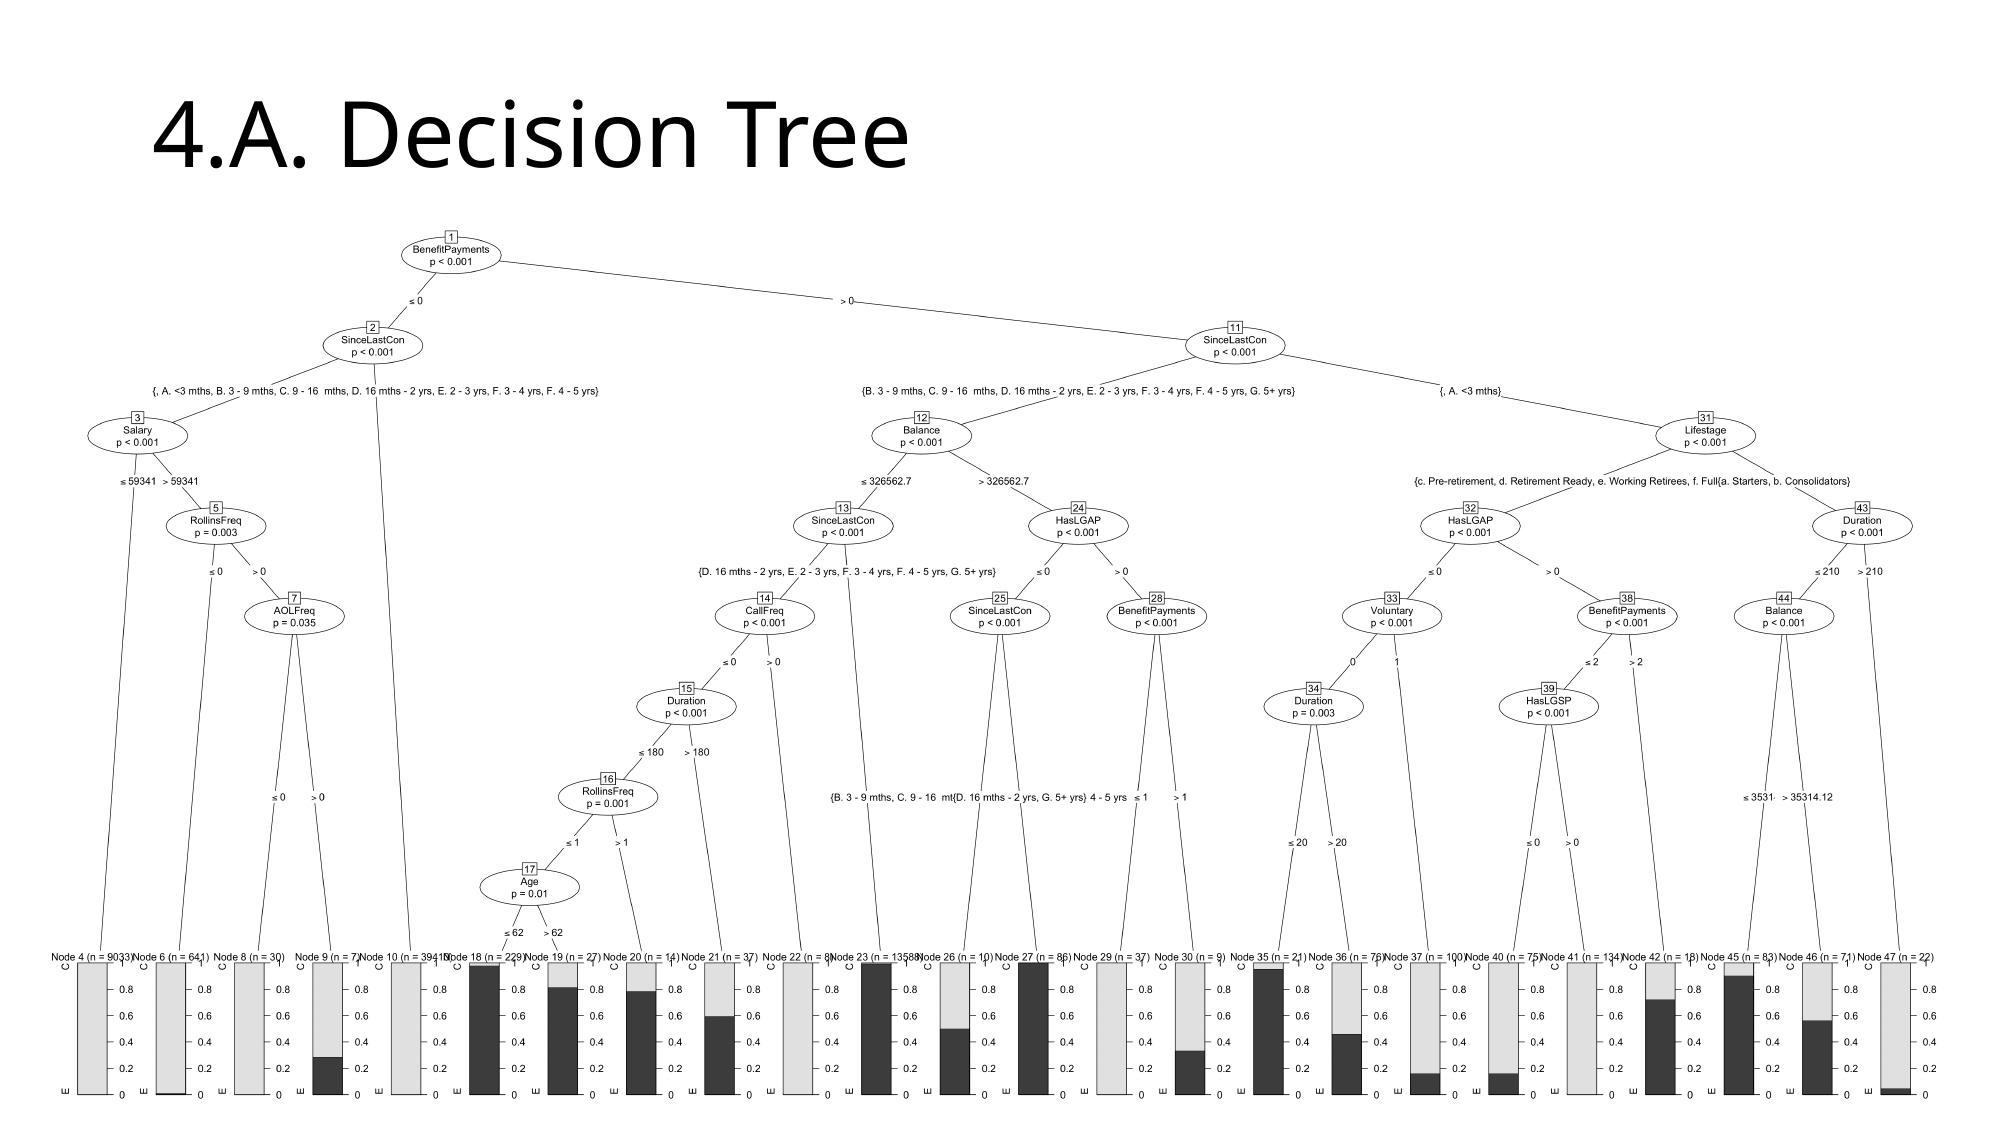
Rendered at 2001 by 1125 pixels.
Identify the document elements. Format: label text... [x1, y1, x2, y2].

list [47, 210, 1953, 1125]
title 4.A. Decision Tree [137, 29, 1863, 210]
